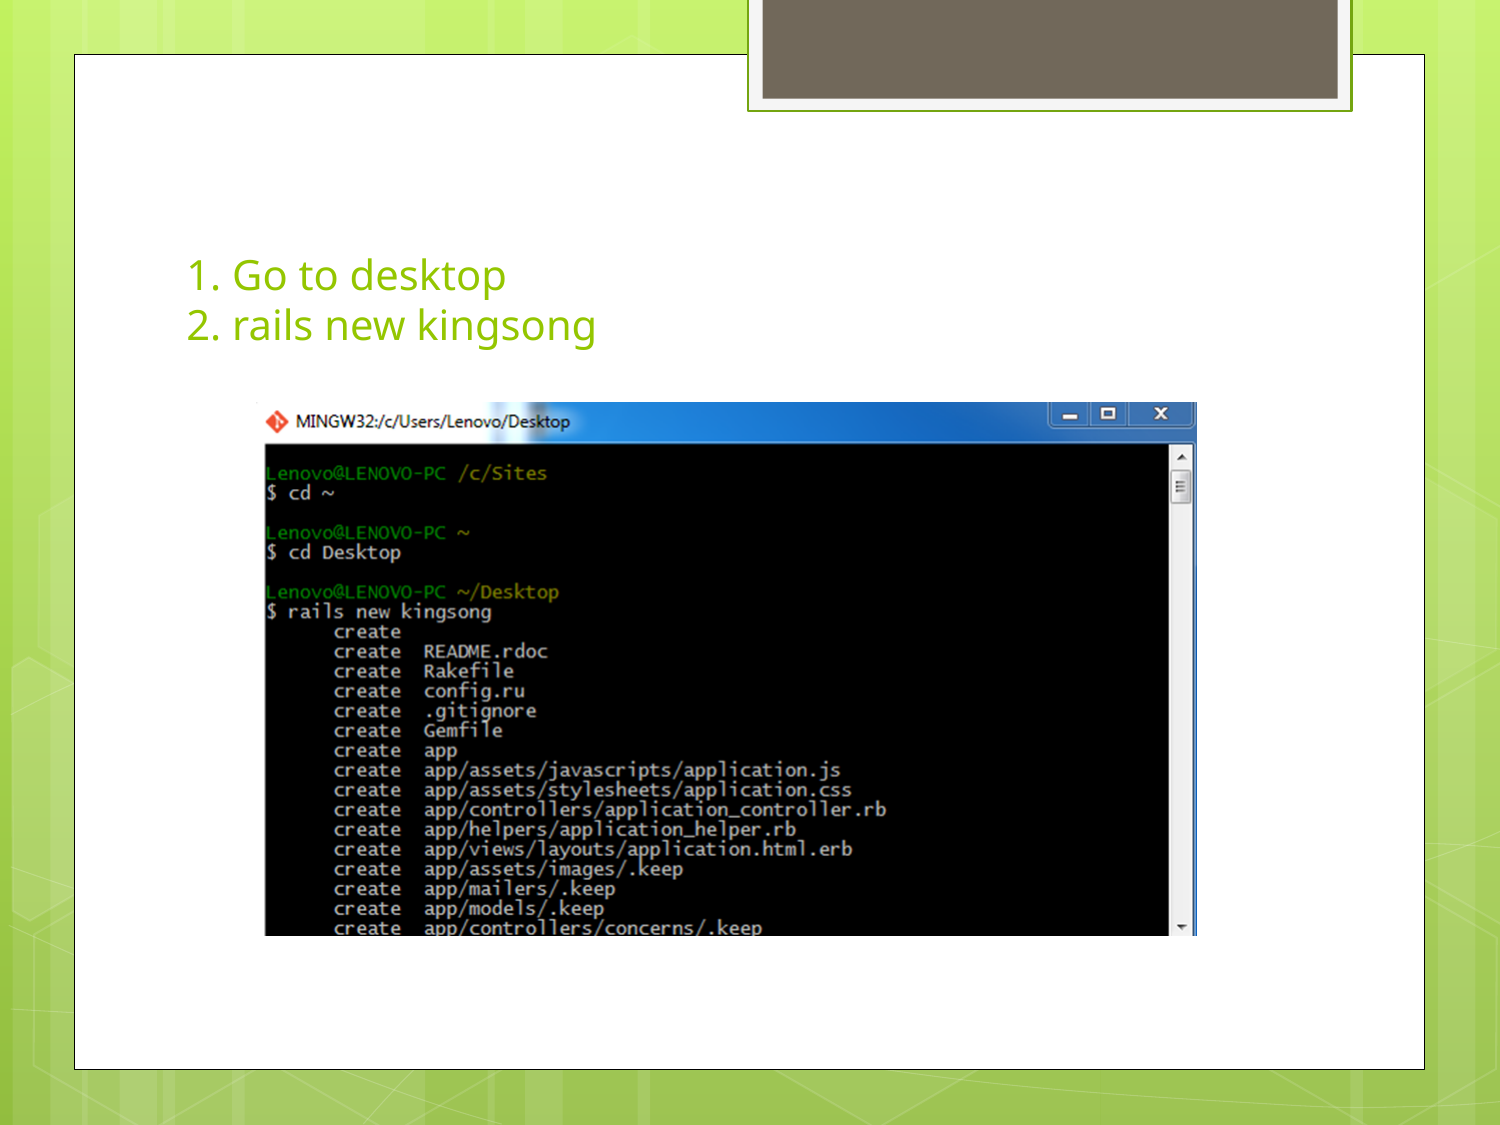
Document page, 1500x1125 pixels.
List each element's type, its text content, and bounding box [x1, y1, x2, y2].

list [256, 402, 1198, 936]
title 1. Go to desktop 2. rails new kingsong [171, 168, 1324, 357]
